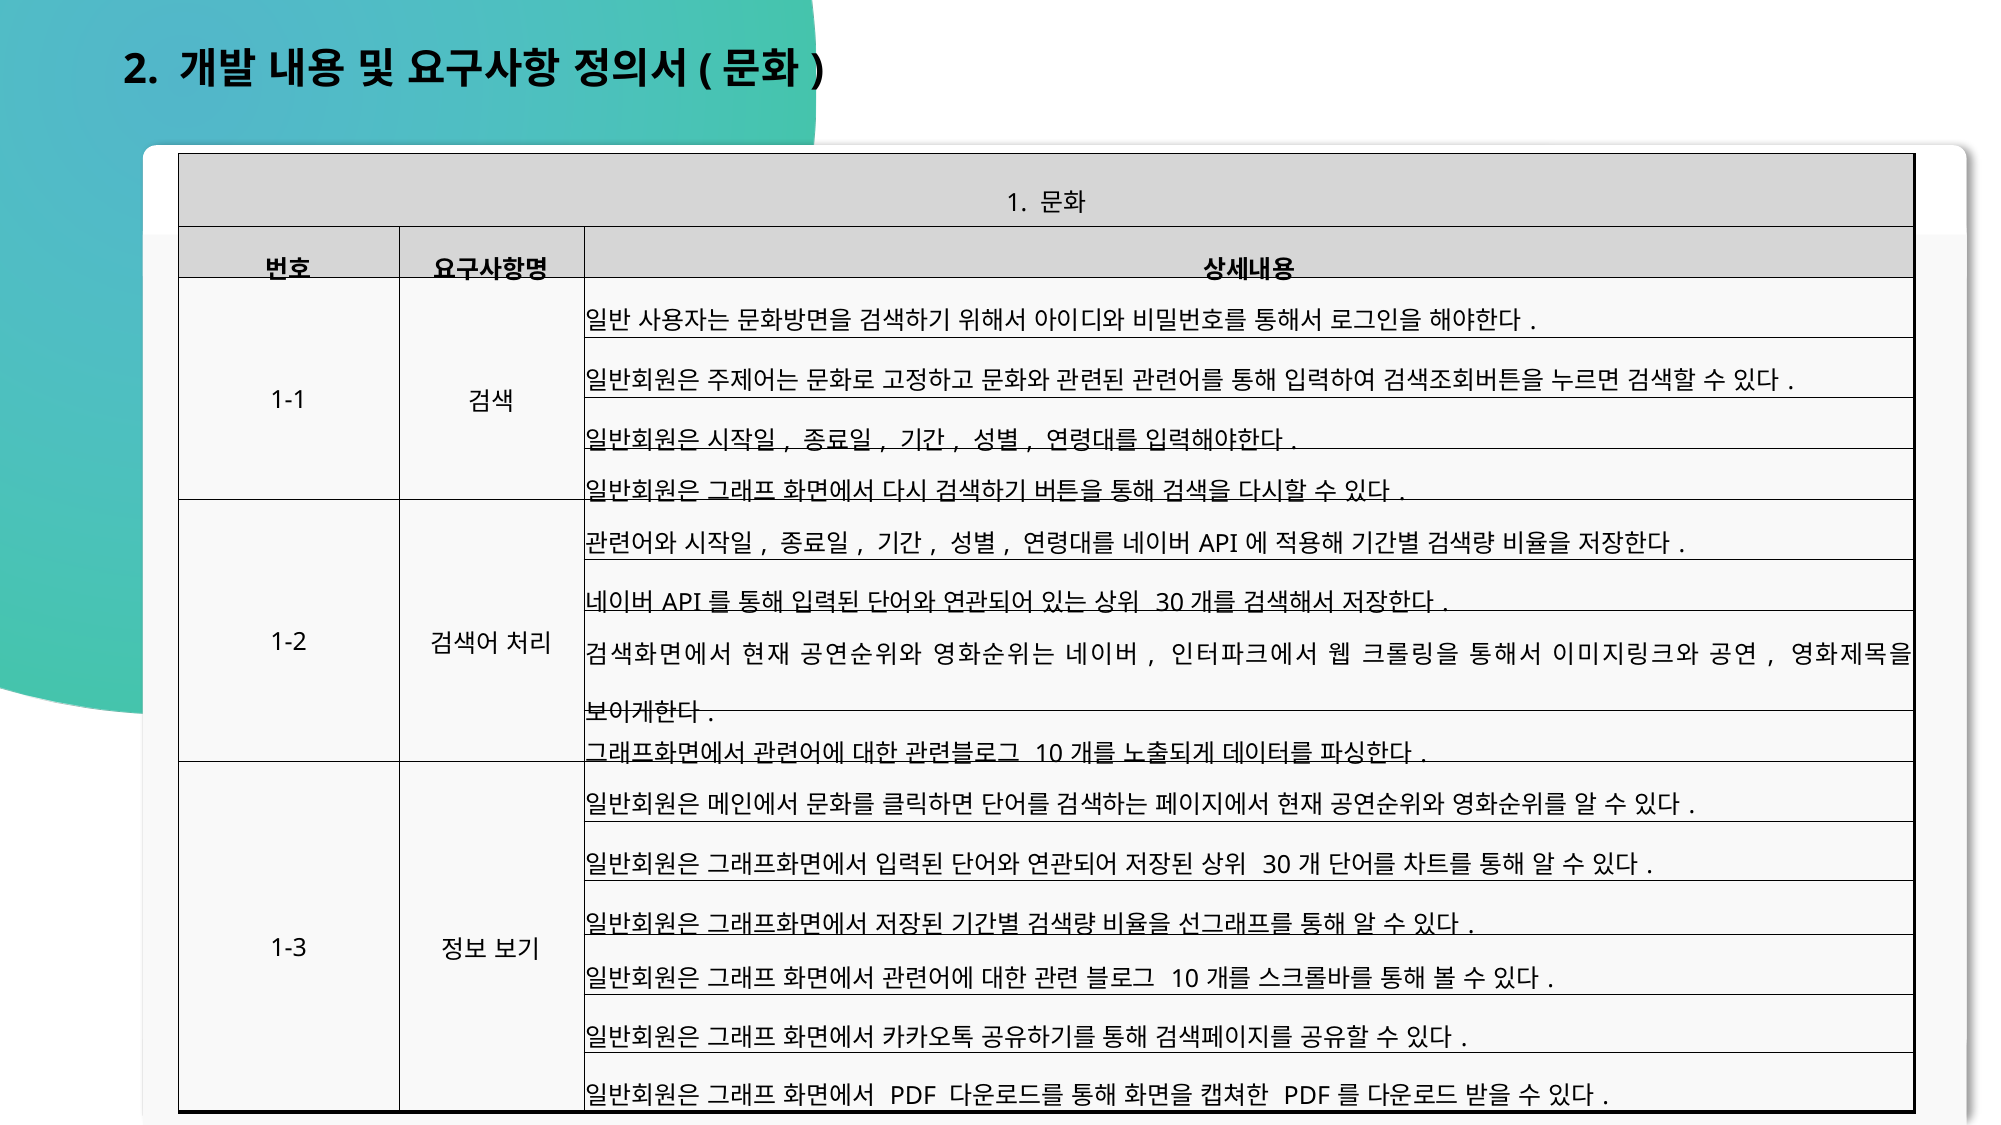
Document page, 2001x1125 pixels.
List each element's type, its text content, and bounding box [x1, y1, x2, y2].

table_cell 번호 [179, 227, 399, 277]
table_cell 그래프화면에서 관련어에 대한 관련블로그 10개를 노출되게 데이터를 파싱한다. [585, 711, 1913, 761]
table_cell 일반회원은 그래프화면에서 저장된 기간별 검색량 비율을 선그래프를 통해 알 수 있다. [585, 881, 1913, 934]
table_cell 일반회원은 그래프 화면에서 PDF 다운로드를 통해 화면을 캡쳐한 PDF를 다운로드 받을 수 있다. [585, 1053, 1913, 1110]
table_cell 일반회원은 그래프 화면에서 관련어에 대한 관련 블로그 10개를 스크롤바를 통해 볼 수 있다. [585, 935, 1913, 994]
picture [0, 0, 817, 715]
table_cell 검색 [400, 278, 584, 499]
text_box 2. 개발 내용 및 요구사항 정의서(문화) [108, 34, 840, 99]
table_cell 일반회원은 그래프 화면에서 다시 검색하기 버튼을 통해 검색을 다시할 수 있다. [585, 449, 1913, 499]
table_cell 일반회원은 메인에서 문화를 클릭하면 단어를 검색하는 페이지에서 현재 공연순위와 영화순위를 알 수 있다. [585, 762, 1913, 821]
table_cell 1-3 [179, 762, 399, 1110]
table_cell 상세내용 [585, 227, 1913, 261]
table_cell 요구사항명 [400, 227, 584, 277]
table_cell 관련어와 시작일, 종료일, 기간, 성별, 연령대를 네이버API에 적용해 기간별 검색량 비율을 저장한다. [585, 500, 1913, 559]
table_cell 1-2 [179, 500, 399, 761]
table_cell 검색화면에서 현재 공연순위와 영화순위는 네이버, 인터파크에서 웹 크롤링을 통해서 이미지링크와 공연, 영화제목을 보이게한다. [585, 611, 1913, 710]
table_cell 검색어 처리 [400, 500, 584, 761]
table_cell 일반회원은 시작일, 종료일, 기간, 성별, 연령대를 입력해야한다. [585, 398, 1913, 448]
table_cell 일반회원은 그래프화면에서 입력된 단어와 연관되어 저장된 상위 30개 단어를 차트를 통해 알 수 있다. [585, 822, 1913, 880]
table_cell 1-1 [179, 278, 399, 499]
table_cell 일반회원은 주제어는 문화로 고정하고 문화와 관련된 관련어를 통해 입력하여 검색조회버튼을 누르면 검색할 수 있다. [585, 338, 1913, 397]
table_cell 네이버API를 통해 입력된 단어와 연관되어 있는 상위 30개를 검색해서 저장한다. [585, 560, 1913, 610]
text_box [472, 261, 2000, 337]
table_cell 정보 보기 [400, 762, 584, 1110]
table_cell 일반회원은 그래프 화면에서 카카오톡 공유하기를 통해 검색페이지를 공유할 수 있다. [585, 995, 1913, 1052]
table_header 1. 문화 [179, 154, 1913, 226]
